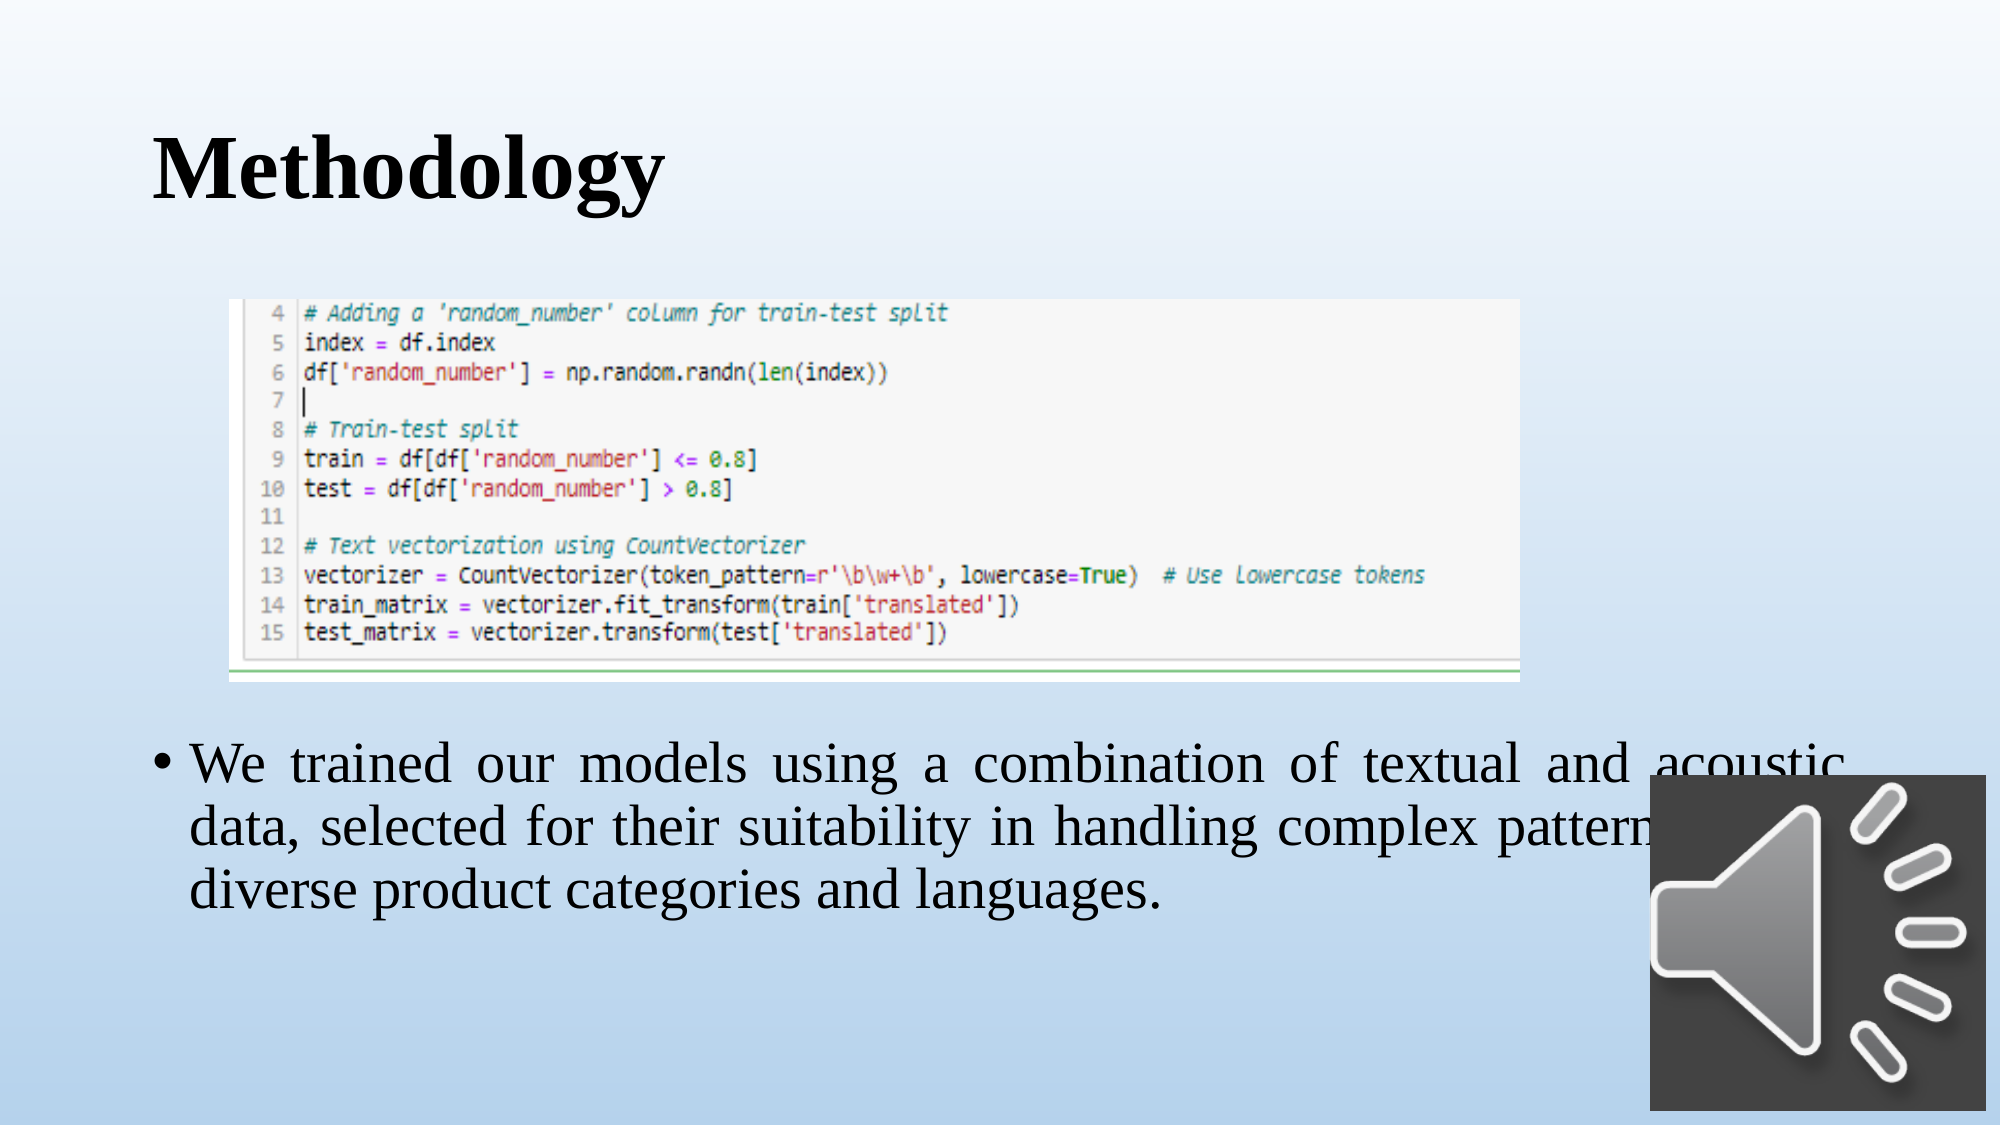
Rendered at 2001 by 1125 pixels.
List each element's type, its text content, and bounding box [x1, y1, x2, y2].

picture [228, 299, 1520, 682]
title Methodology [137, 59, 1863, 278]
picture [1648, 773, 1987, 1112]
list We trained our models using a combination of textual and acoustic data, selected for their suitability in handling complex patterns across diverse product categories and languages. [137, 299, 1863, 1014]
